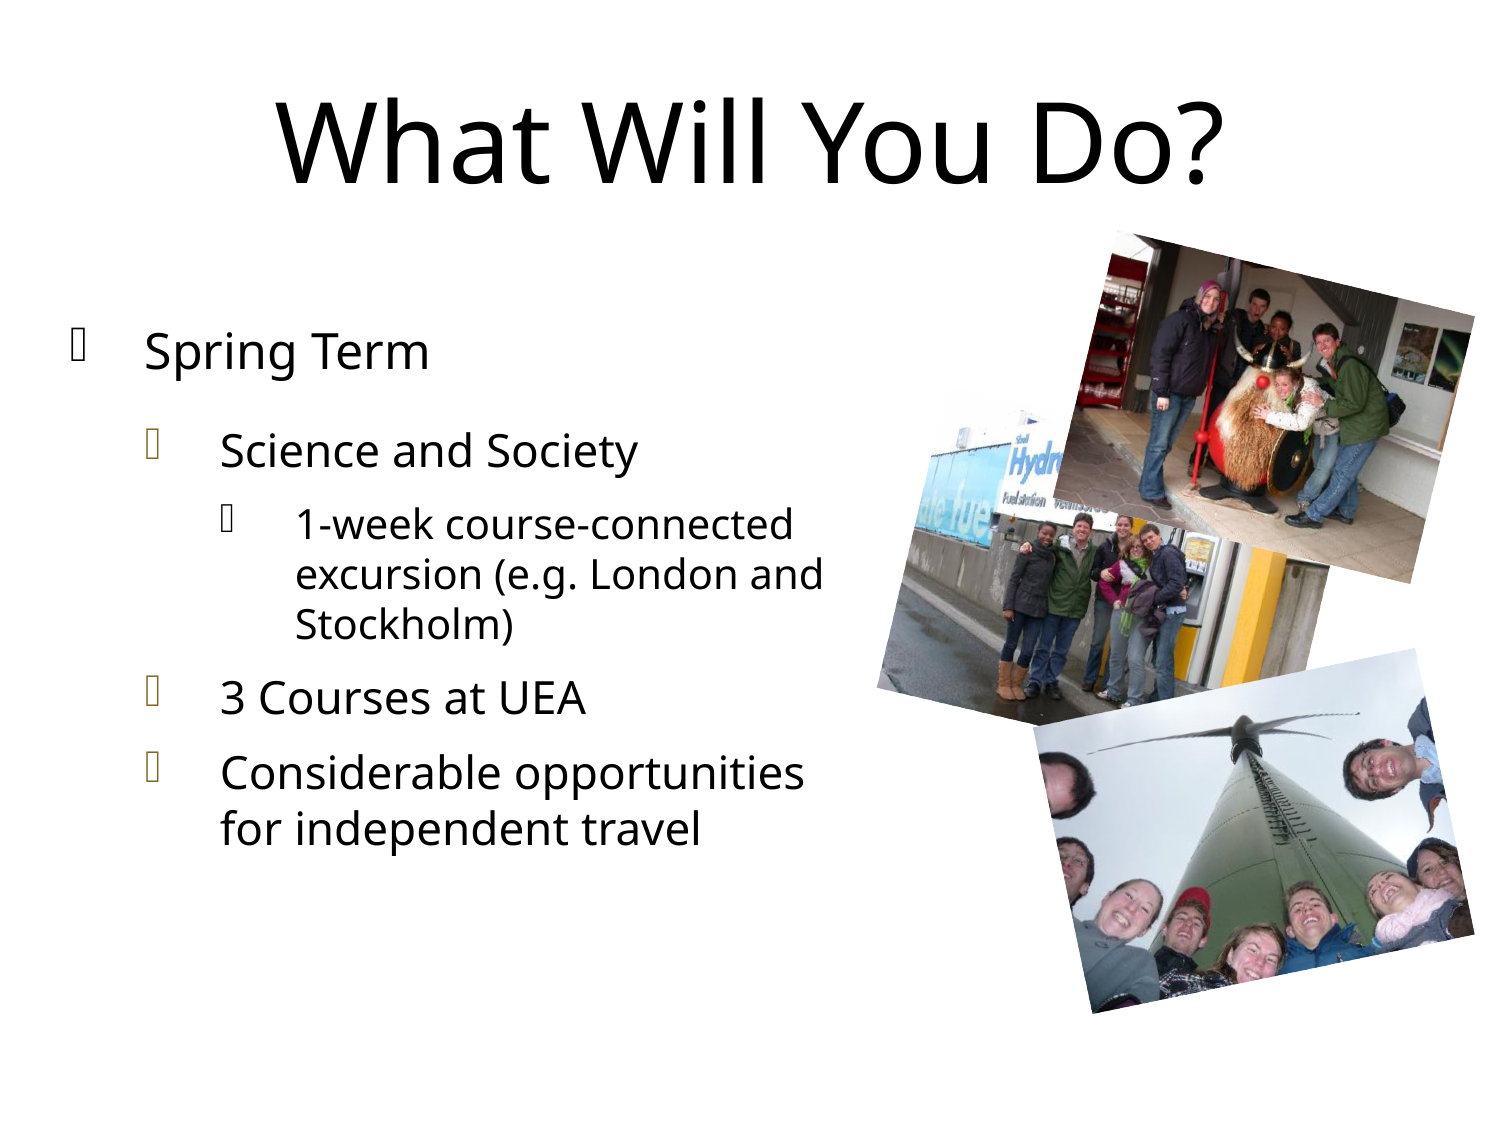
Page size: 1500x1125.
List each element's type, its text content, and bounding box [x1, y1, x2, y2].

list Spring Term Science and Society 1-week course-connected excursion (e.g. London and Stockholm) 3 Courses at UEA Considerable opportunities for independent travel [54, 312, 848, 988]
title What Will You Do? [93, 45, 1407, 233]
picture [877, 230, 1474, 1013]
